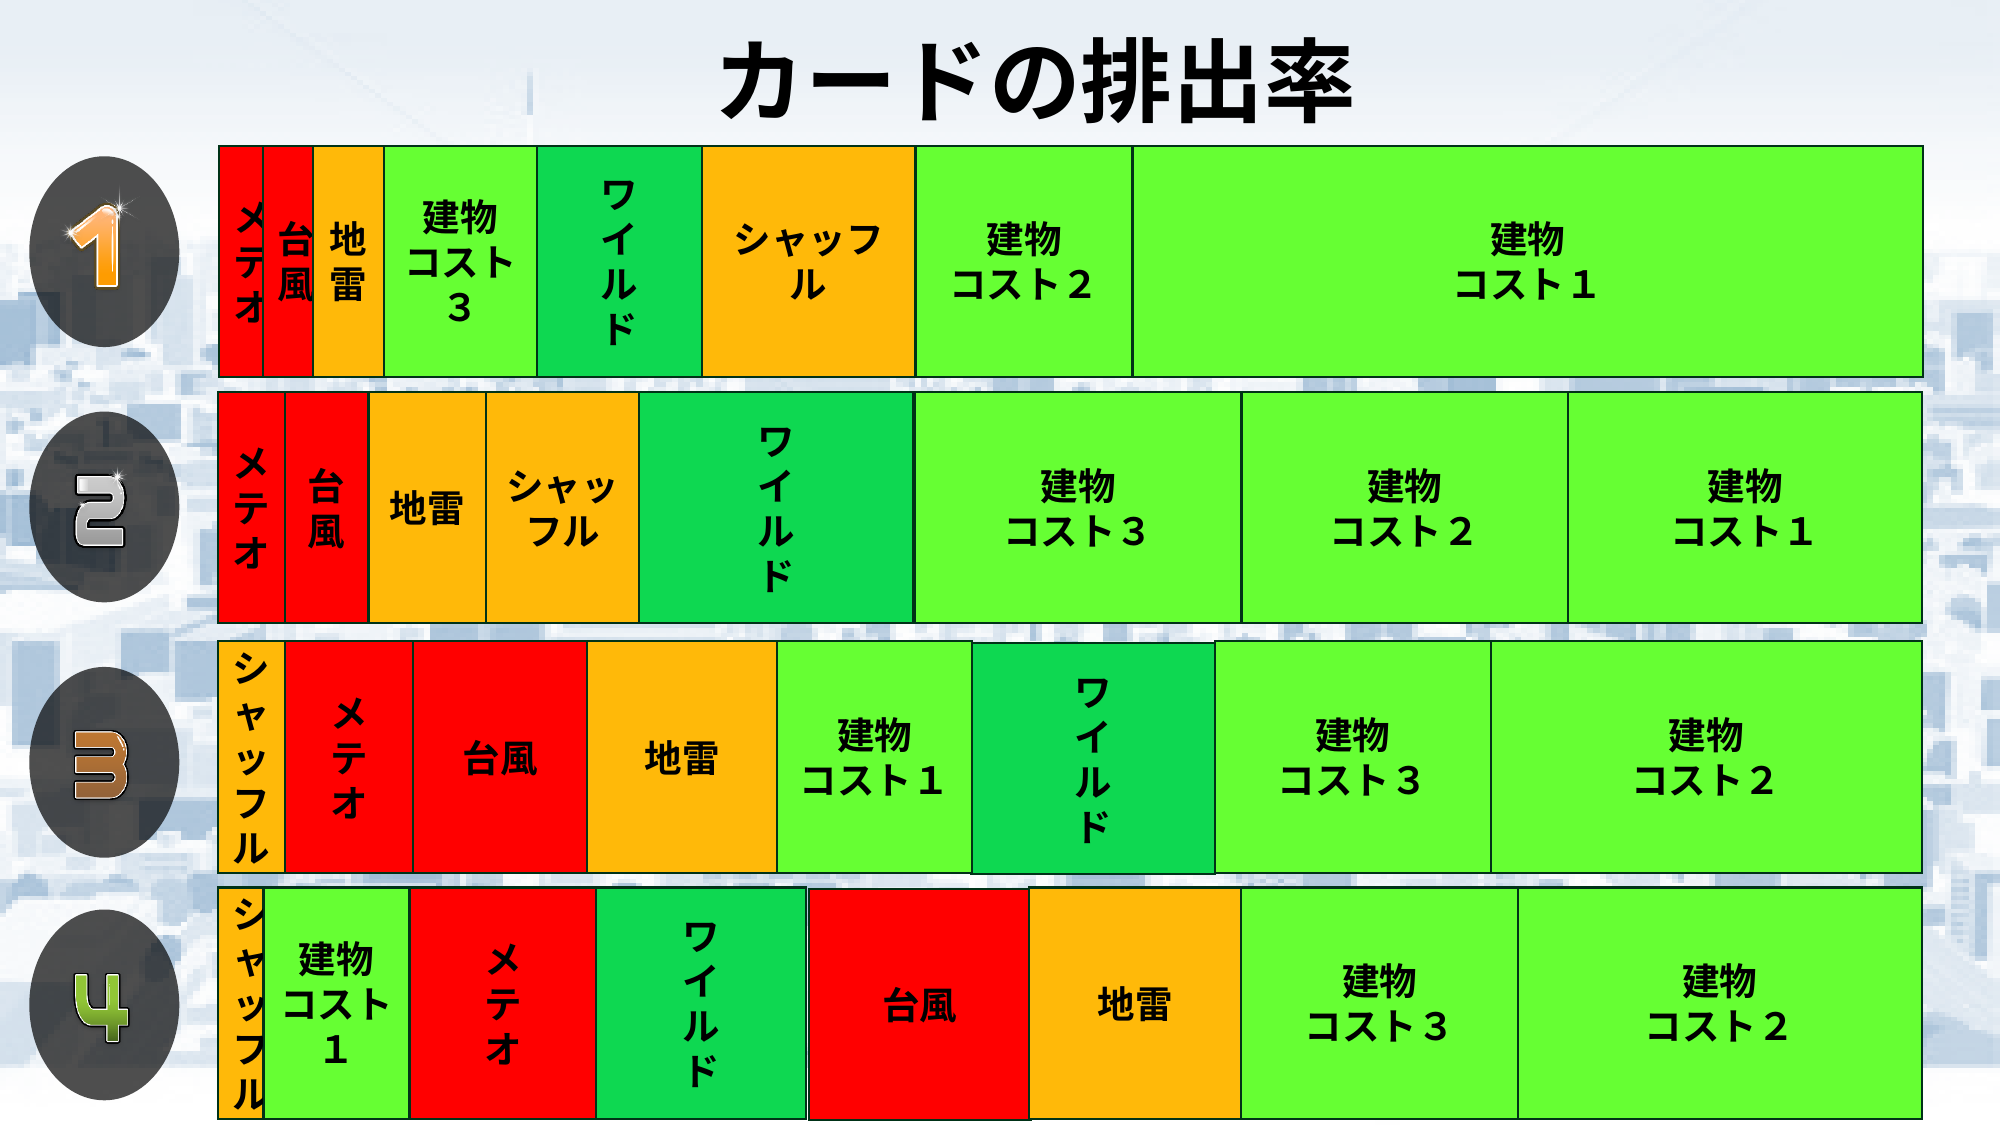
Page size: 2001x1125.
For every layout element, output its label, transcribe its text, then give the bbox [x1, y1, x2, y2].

text_box メテオ [217, 391, 284, 624]
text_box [29, 411, 180, 603]
text_box ワ イ ル ド [970, 642, 1216, 875]
text_box 建物 コスト３ [1240, 886, 1517, 1120]
text_box 建物 コスト１ [1567, 391, 1923, 624]
text_box シャッフル [217, 886, 263, 1120]
text_box 地雷 [312, 145, 383, 378]
text_box 建物 コスト１ [776, 640, 973, 874]
text_box 台風 [412, 640, 586, 874]
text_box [29, 666, 180, 858]
text_box メ テ オ [410, 886, 595, 1120]
text_box メ テ オ [284, 640, 412, 874]
text_box 建物 コスト３ [383, 145, 538, 378]
text_box 台風 [262, 145, 312, 378]
text_box 地雷 [586, 640, 776, 874]
text_box 建物 コスト２ [915, 145, 1131, 378]
text_box 地雷 [367, 391, 485, 624]
text_box 建物 コスト１ [1131, 145, 1924, 378]
text_box メテオ [218, 145, 262, 378]
text_box 建物 コスト３ [1214, 640, 1490, 874]
text_box 地雷 [1028, 886, 1240, 1120]
text_box 建物 コスト３ [913, 391, 1240, 624]
text_box シャッフル [485, 391, 640, 624]
text_box 建物 コスト２ [1490, 640, 1923, 874]
text_box ワ イ ル ド [538, 145, 701, 378]
text_box 建物 コスト２ [1517, 886, 1923, 1120]
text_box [29, 909, 180, 1101]
text_box 台風 [808, 888, 1032, 1121]
text_box カードの排出率 [551, 24, 1519, 135]
text_box 台風 [284, 391, 367, 624]
text_box 建物 コスト１ [263, 886, 410, 1120]
text_box 建物 コスト２ [1240, 391, 1567, 624]
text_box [29, 156, 180, 348]
text_box ワ イ ル ド [640, 391, 913, 624]
text_box シャッフル [701, 145, 915, 378]
text_box シャッフル [217, 640, 284, 874]
text_box ワ イ ル ド [595, 886, 807, 1120]
